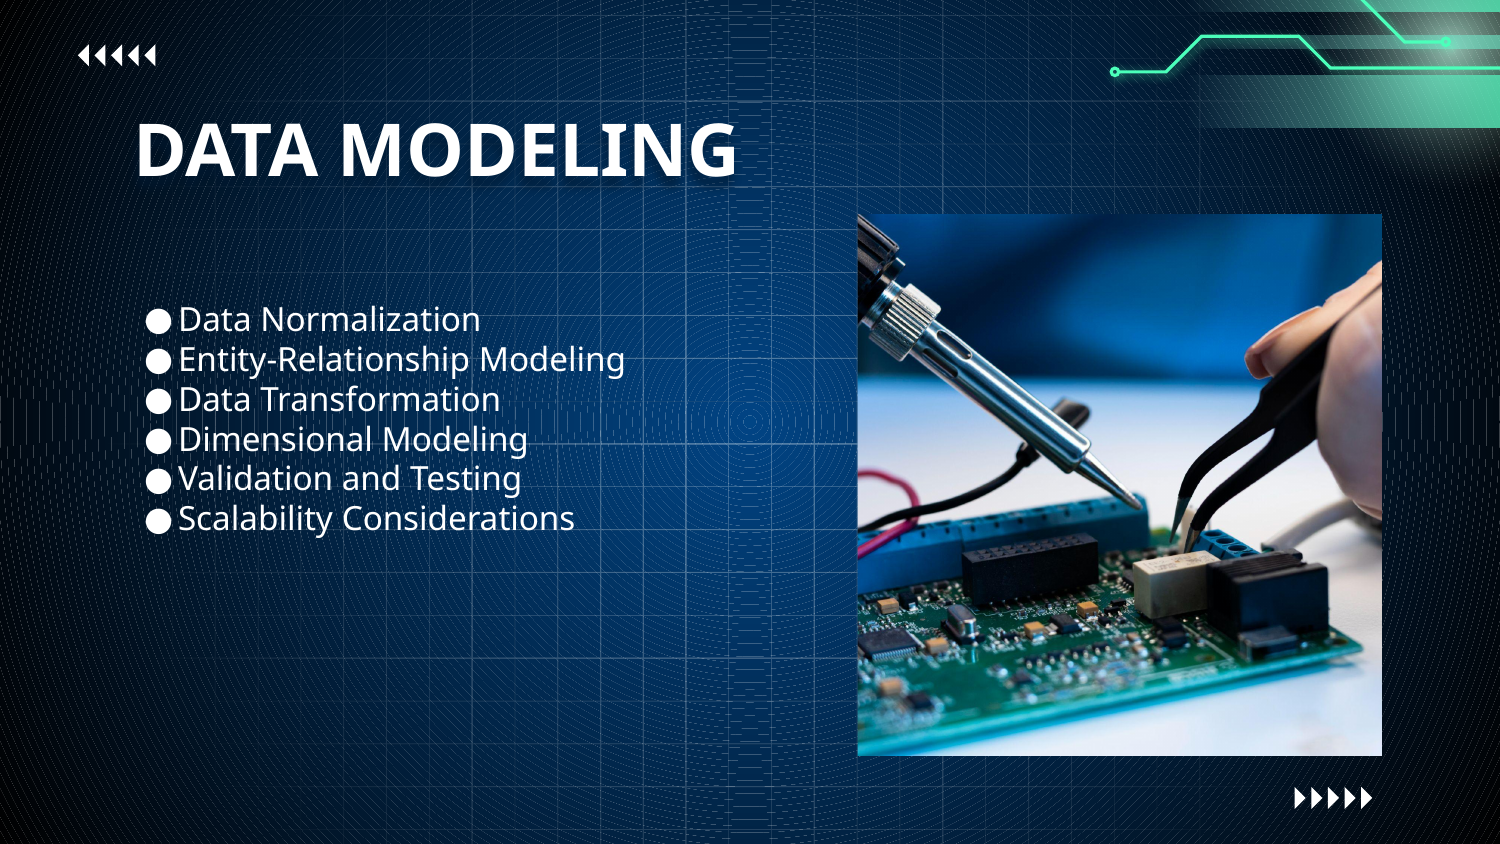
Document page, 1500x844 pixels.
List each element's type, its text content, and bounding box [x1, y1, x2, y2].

picture [0, 0, 1500, 844]
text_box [1110, 0, 1500, 77]
title DATA MODELING [118, 88, 1382, 183]
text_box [1185, 83, 1500, 128]
subtitle Data Normalization Entity-Relationship Modeling Data Transformation Dimensional Modeling Validation and Testing Scalability Considerations [118, 282, 824, 824]
